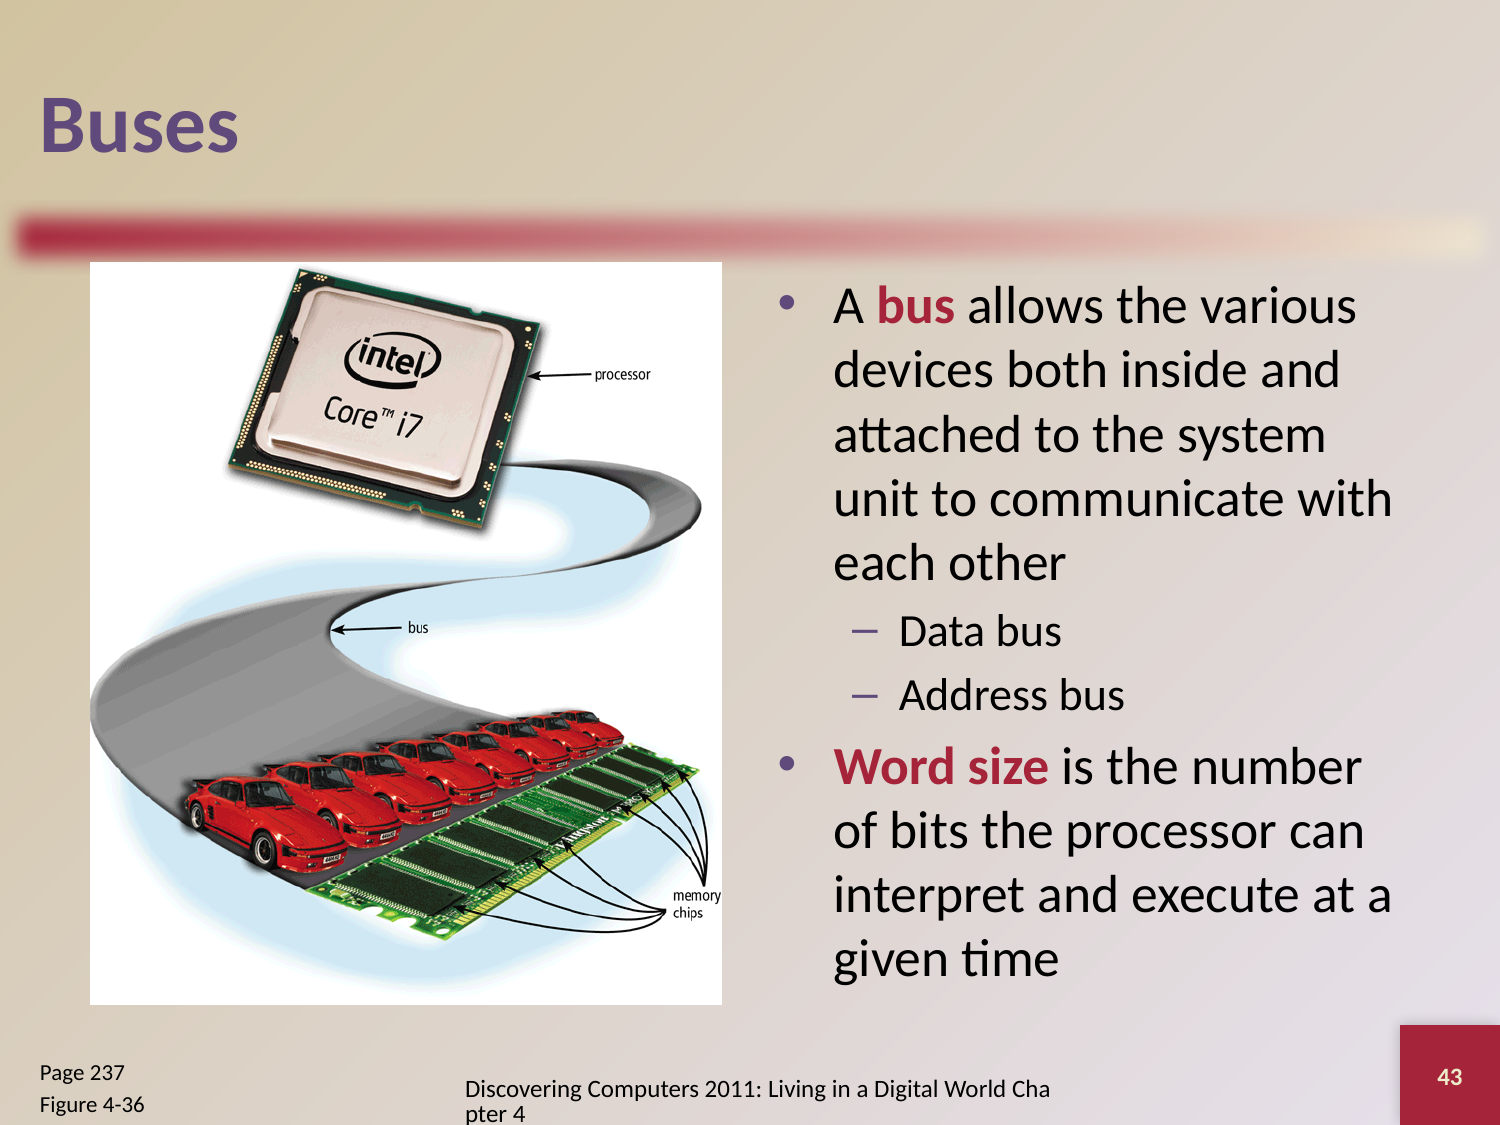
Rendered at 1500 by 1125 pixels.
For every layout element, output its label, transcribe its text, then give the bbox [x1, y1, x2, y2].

slide_number 43 [1400, 1025, 1500, 1125]
title Buses [24, 24, 1475, 213]
list Page 237 Figure 4-36 [24, 1050, 300, 1125]
footer Discovering Computers 2011: Living in a Digital World Chapter 4 [450, 1050, 1075, 1125]
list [90, 262, 723, 1006]
list A bus allows the various devices both inside and attached to the system unit to communicate with each other Data bus Address bus Word size is the number of bits the processor can interpret and execute at a given time [762, 262, 1425, 1005]
